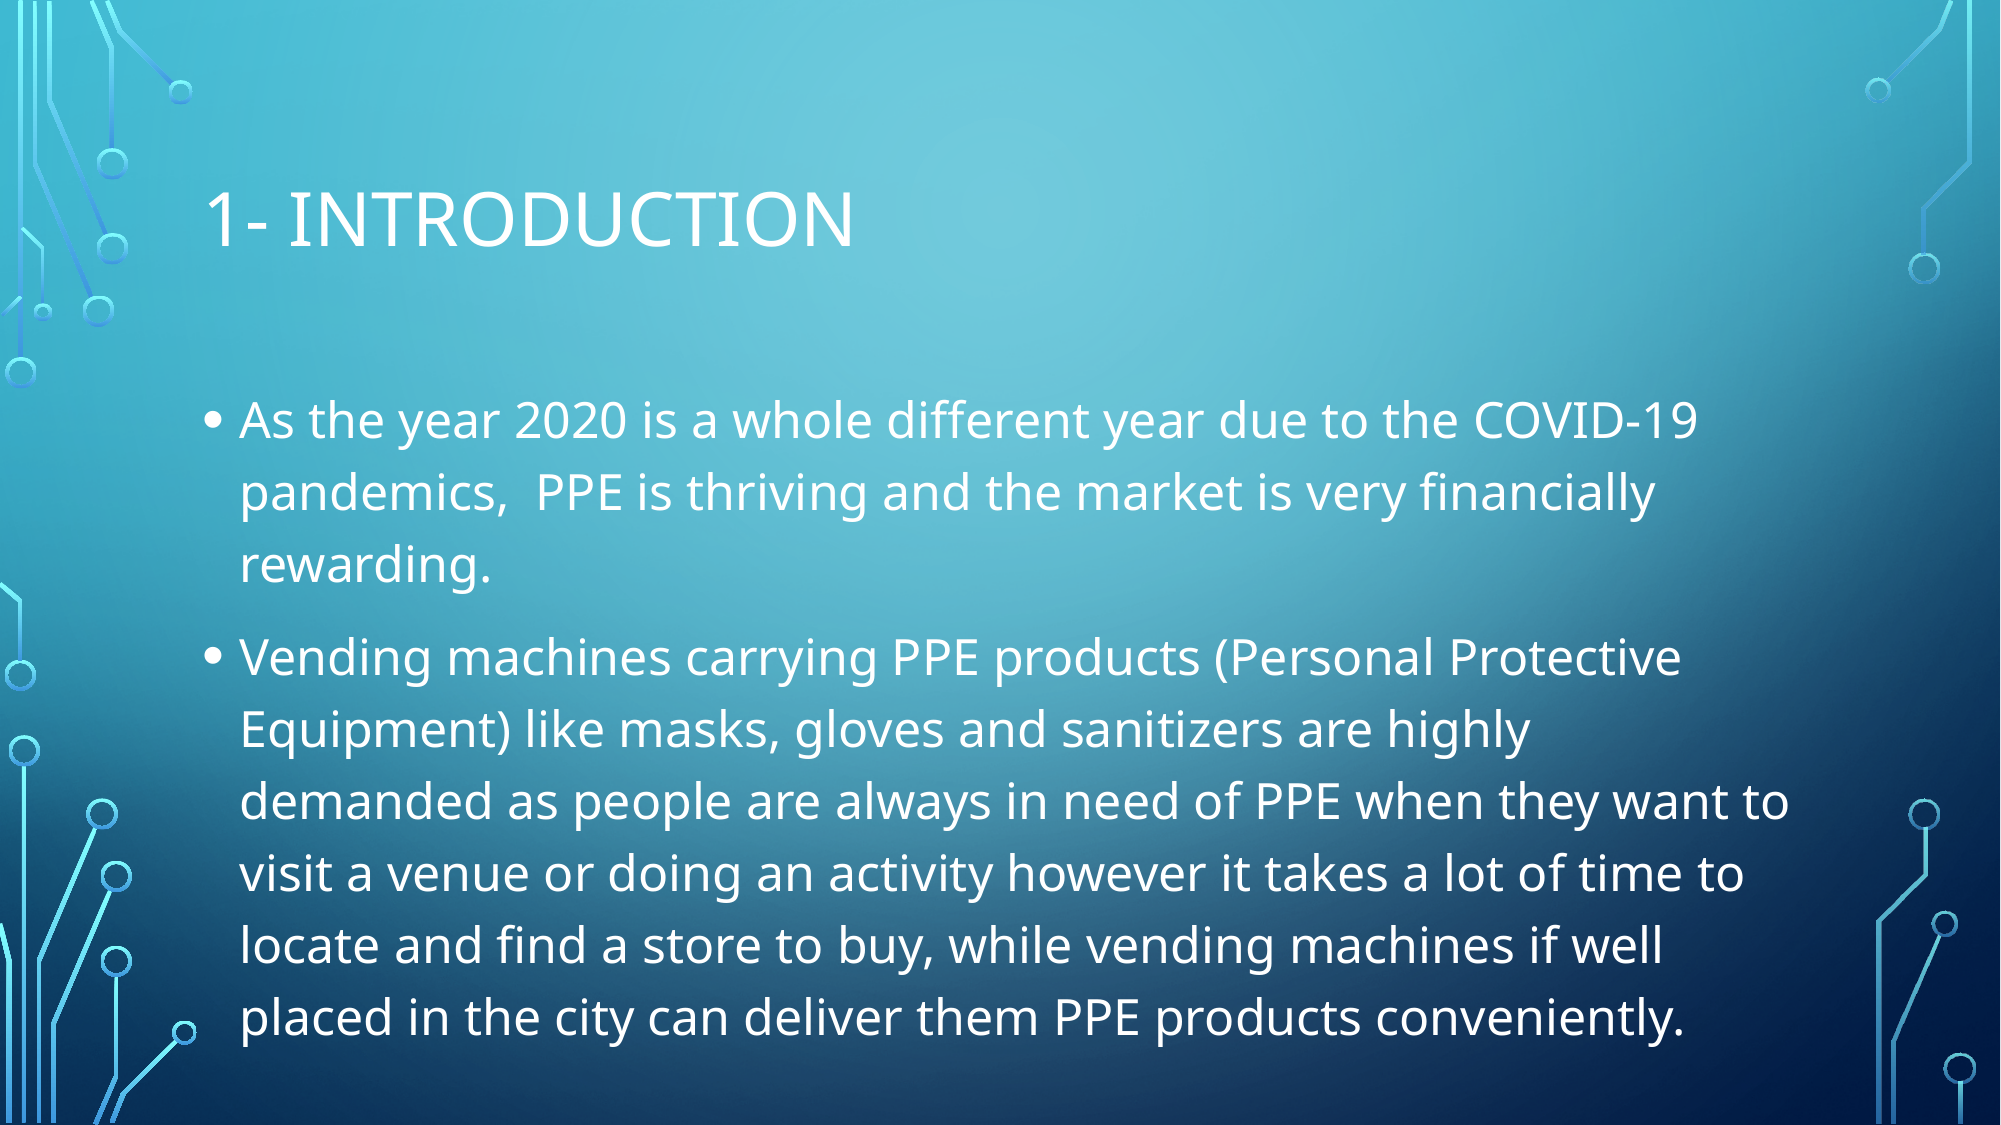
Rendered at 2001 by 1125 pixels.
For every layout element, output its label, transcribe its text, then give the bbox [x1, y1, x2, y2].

title 1- Introduction [187, 101, 1813, 344]
list As the year 2020 is a whole different year due to the COVID-19 pandemics, PPE is thriving and the market is very financially rewarding. Vending machines carrying PPE products (Personal Protective Equipment) like masks, gloves and sanitizers are highly demanded as people are always in need of PPE when they want to visit a venue or doing an activity however it takes a lot of time to locate and find a store to buy, while vending machines if well placed in the city can deliver them PPE products conveniently. [187, 369, 1813, 950]
